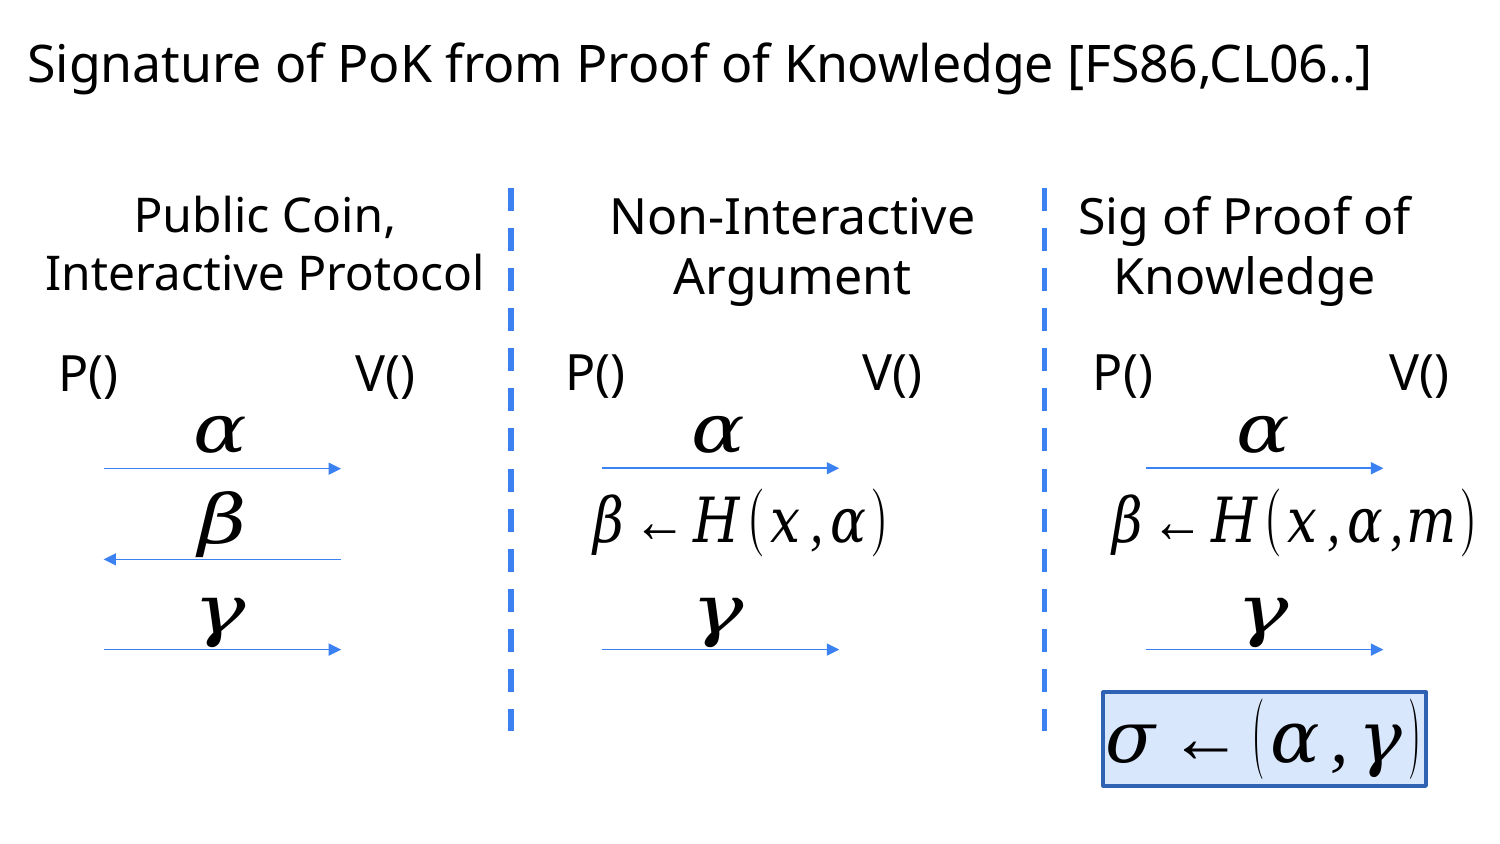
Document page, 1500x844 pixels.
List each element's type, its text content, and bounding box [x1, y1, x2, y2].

title Signature of PoK from Proof of Knowledge [FS86,CL06..] [12, 16, 1411, 111]
text_box Sig of Proof of Knowledge [1055, 176, 1434, 312]
text_box Public Coin, Interactive Protocol [0, 177, 510, 307]
text_box Non-Interactive Argument [510, 176, 1055, 312]
